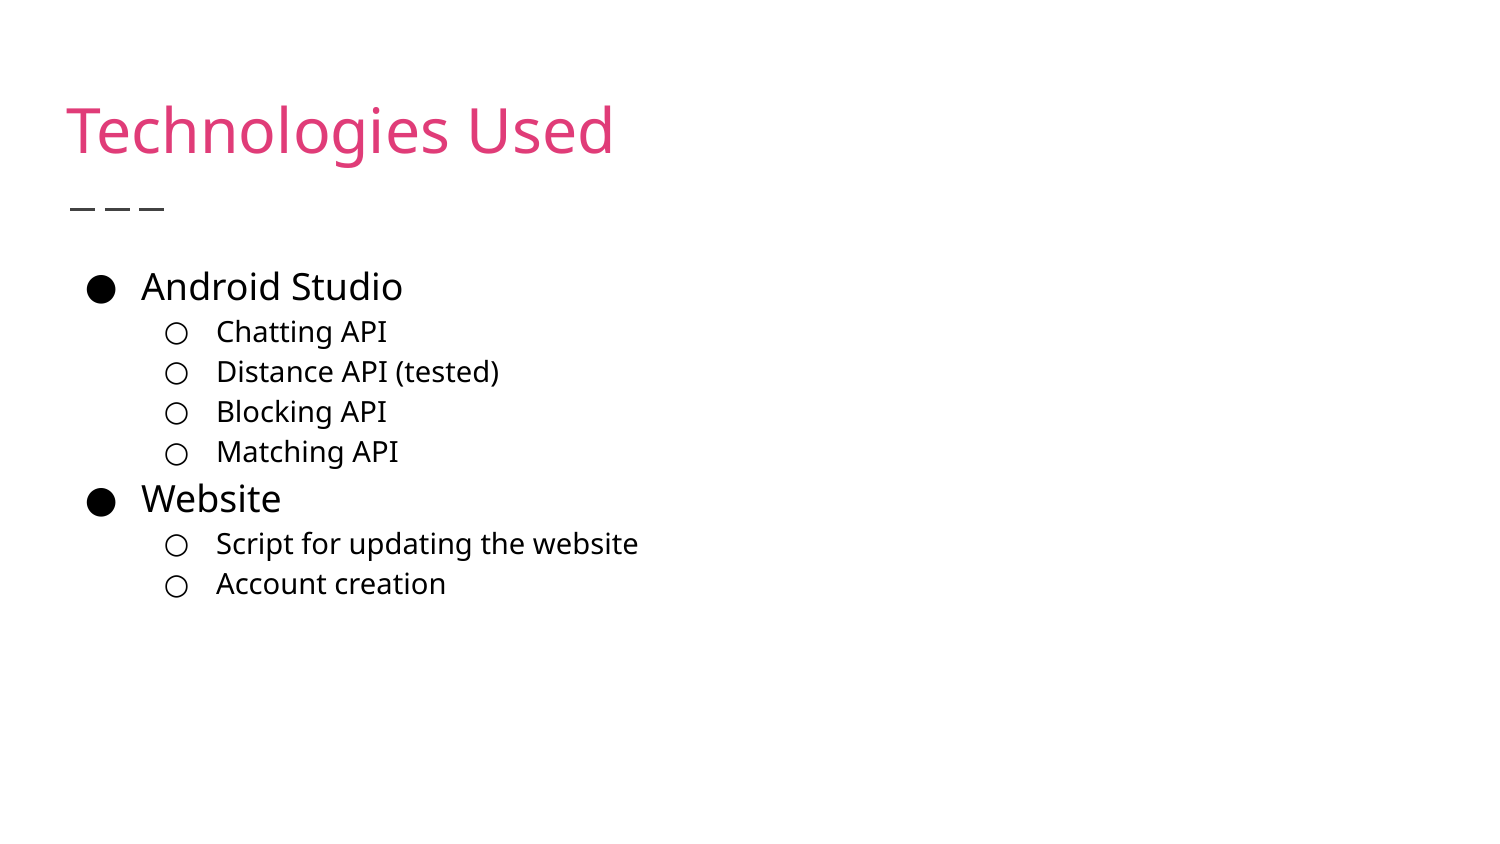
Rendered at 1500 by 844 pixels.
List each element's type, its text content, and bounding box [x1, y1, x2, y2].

title Technologies Used [51, 61, 1449, 182]
list Android Studio Chatting API Distance API (tested) Blocking API Matching API Website Script for updating the website Account creation [51, 240, 1449, 750]
